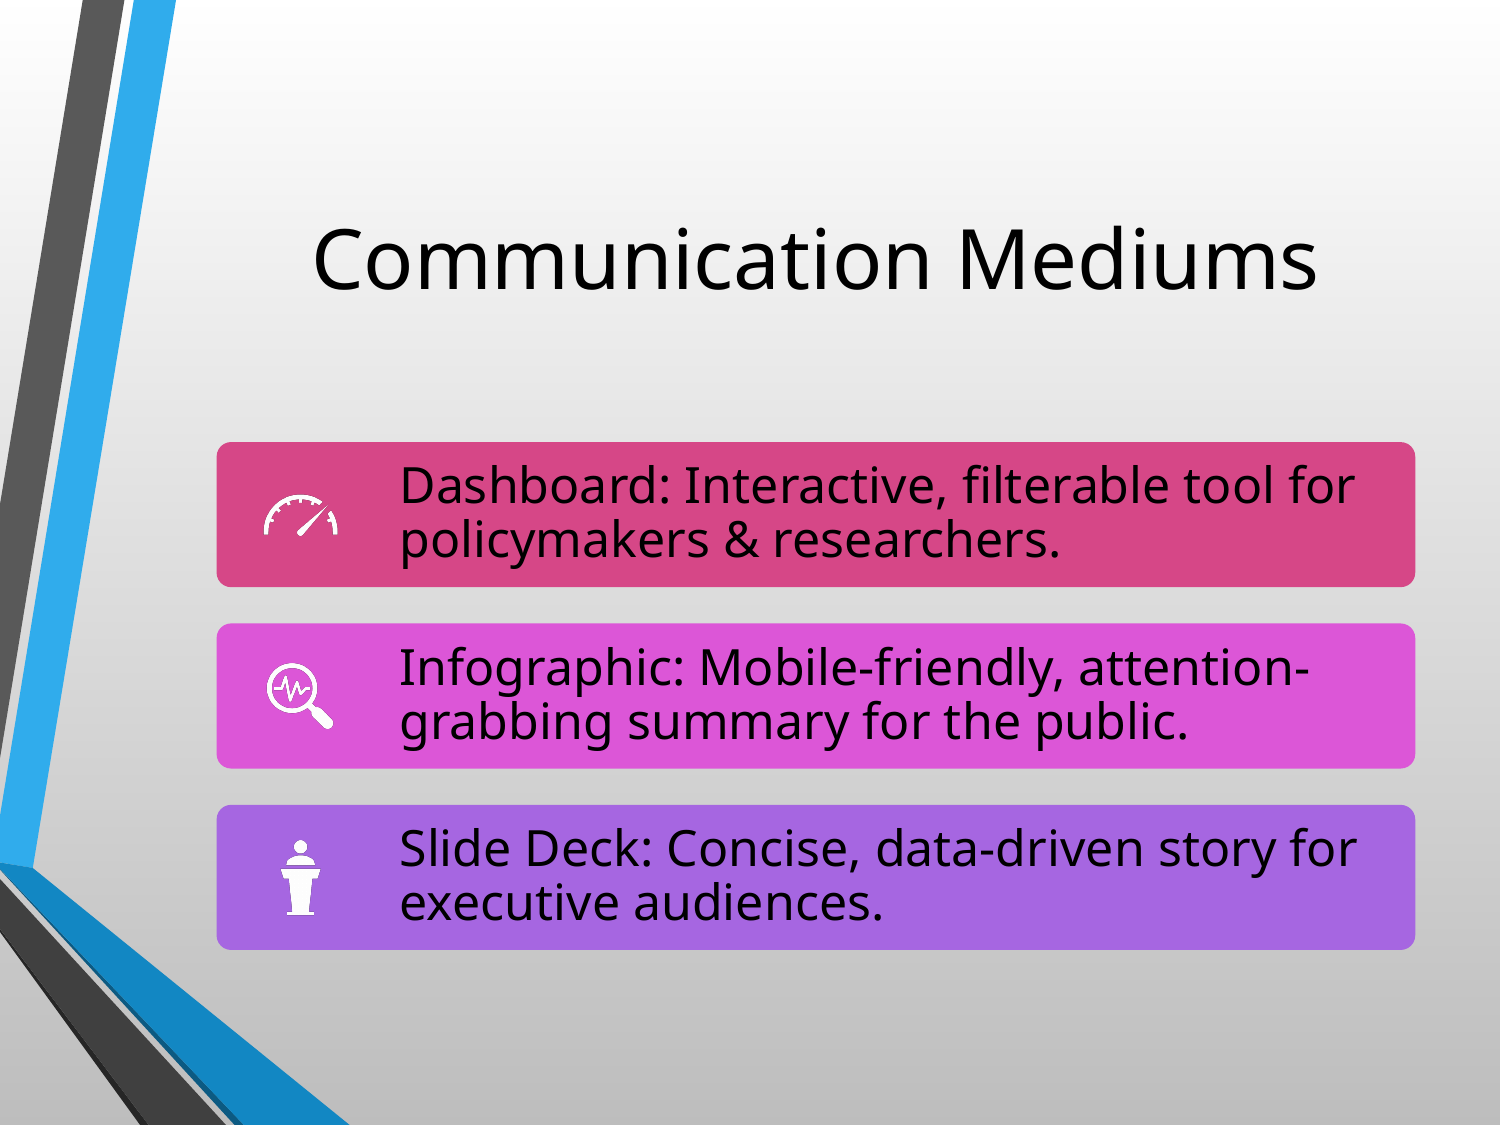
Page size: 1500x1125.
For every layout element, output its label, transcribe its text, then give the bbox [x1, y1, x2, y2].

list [216, 441, 1416, 951]
title Communication Mediums [216, 112, 1416, 400]
